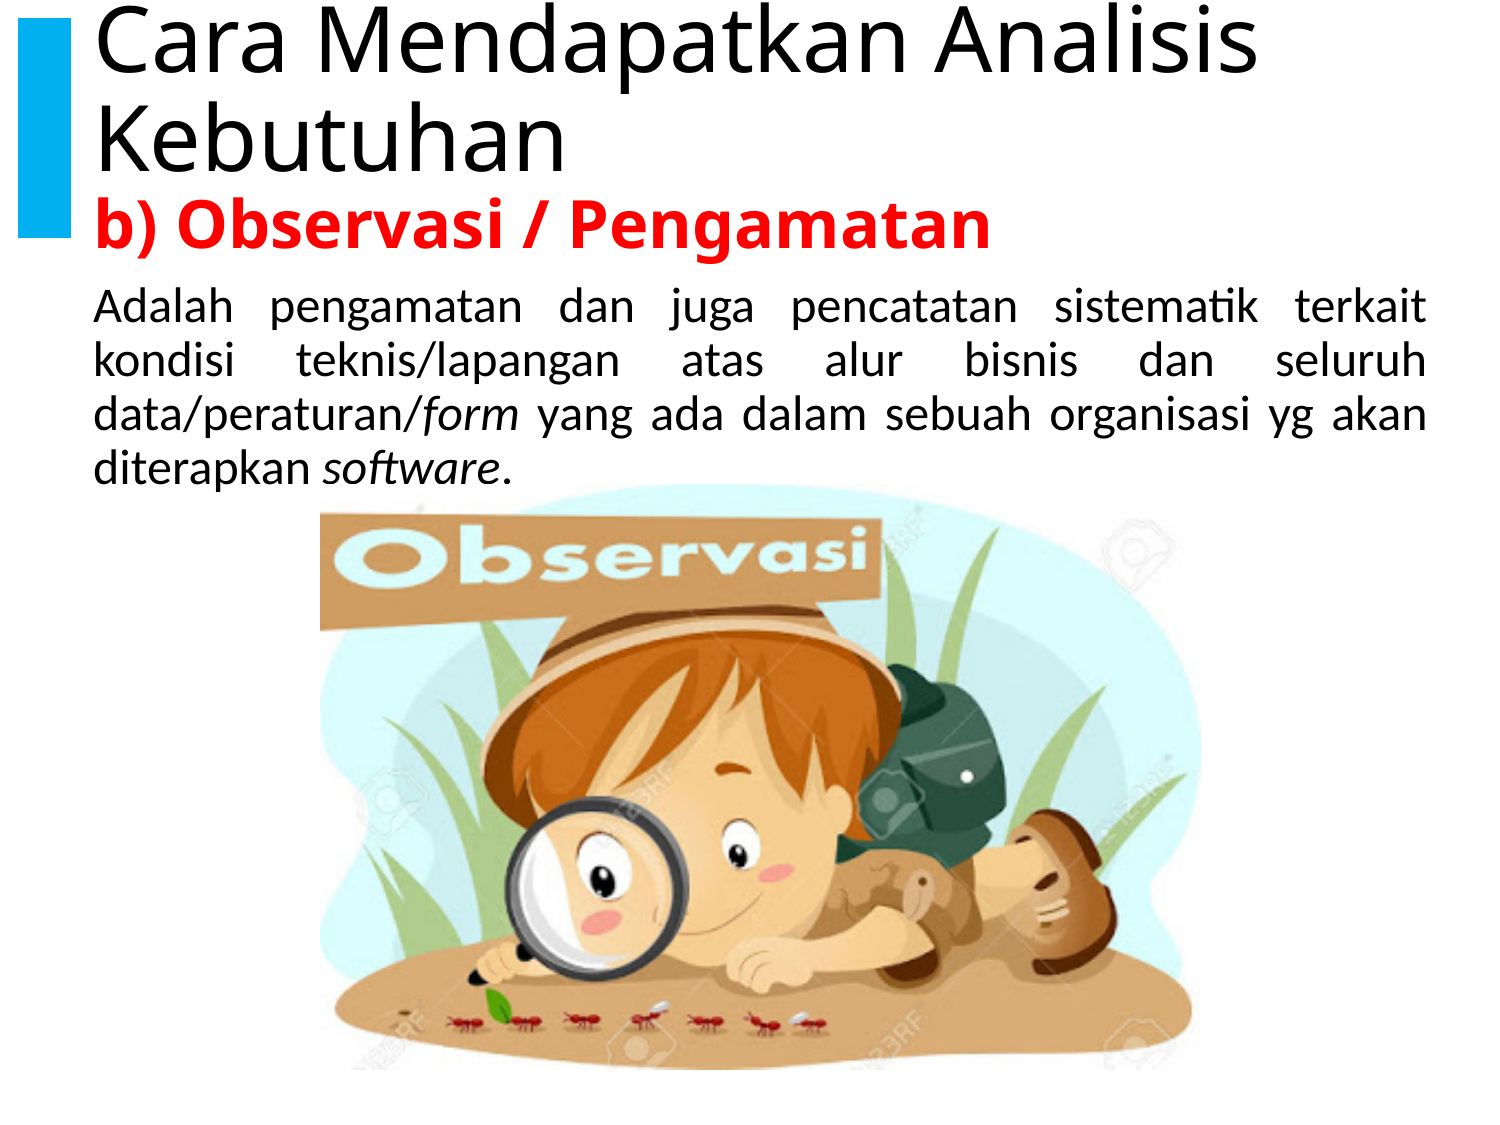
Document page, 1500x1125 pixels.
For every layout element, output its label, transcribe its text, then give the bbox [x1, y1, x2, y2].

list Adalah pengamatan dan juga pencatatan sistematik terkait kondisi teknis/lapangan atas alur bisnis dan seluruh data/peraturan/form yang ada dalam sebuah organisasi yg akan diterapkan software. [78, 272, 1443, 1070]
picture [320, 484, 1201, 1070]
title Cara Mendapatkan Analisis Kebutuhan b) Observasi / Pengamatan [78, 19, 1443, 237]
